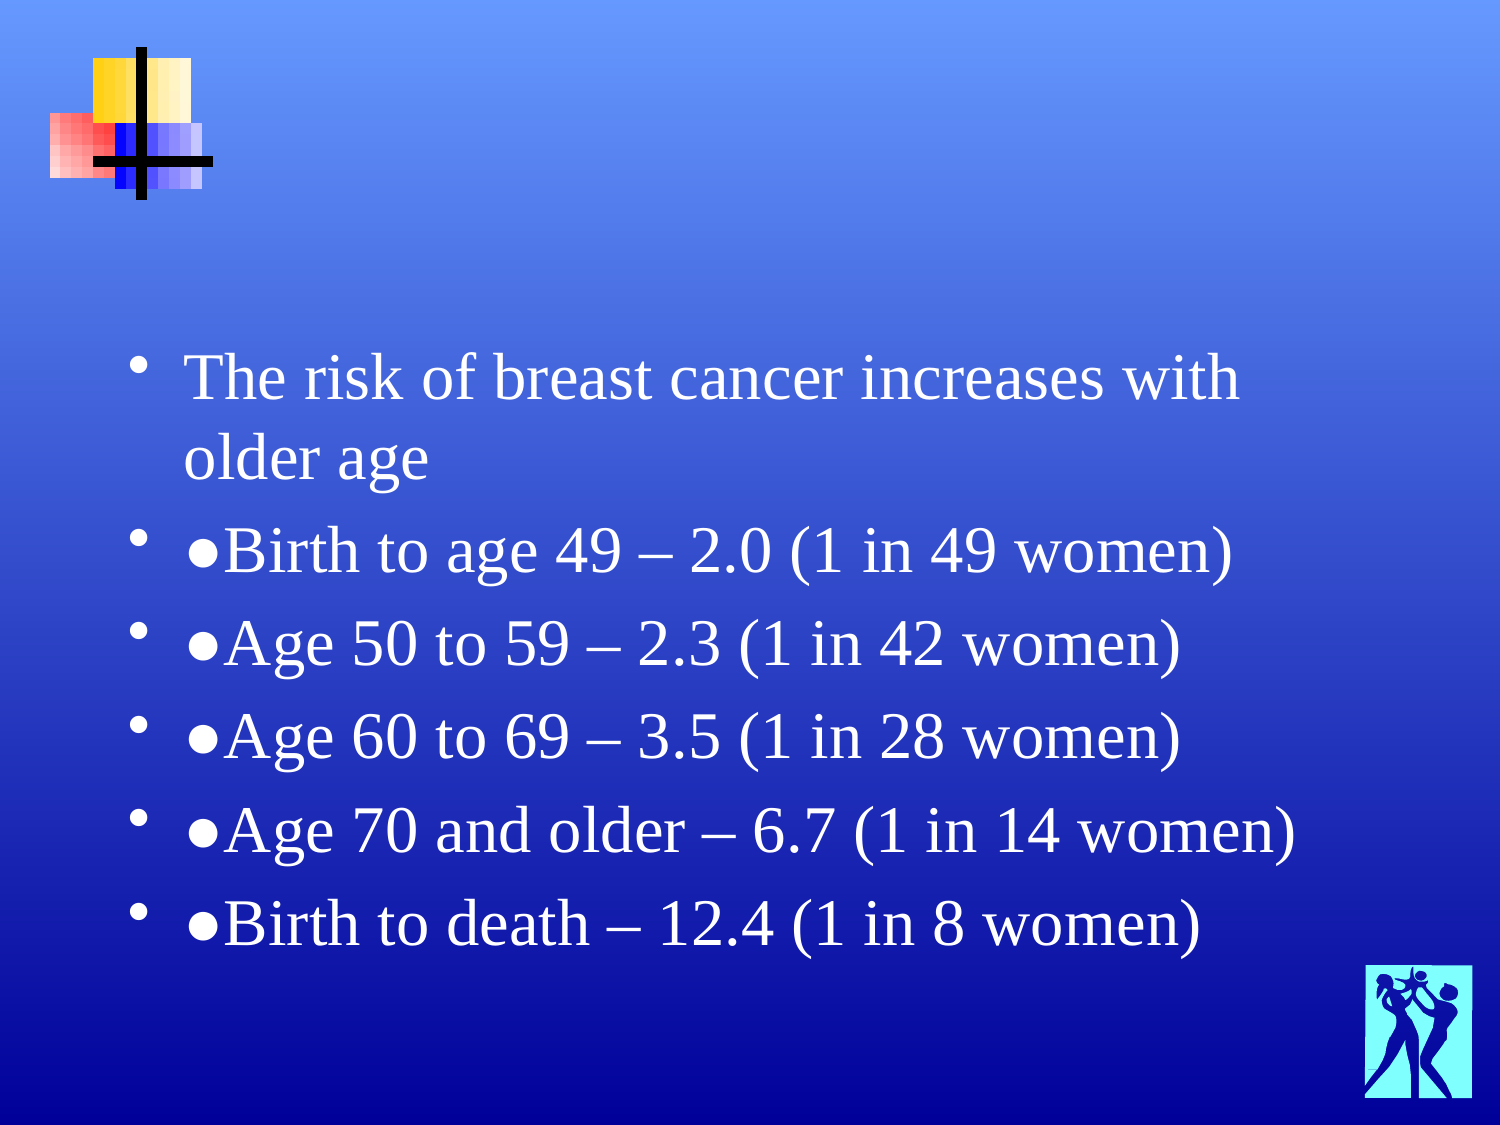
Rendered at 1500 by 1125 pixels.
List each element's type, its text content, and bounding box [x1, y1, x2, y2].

list The risk of breast cancer increases with older age ●Birth to age 49 – 2.0 (1 in 49 women) ●Age 50 to 59 – 2.3 (1 in 42 women) ●Age 60 to 69 – 3.5 (1 in 28 women) ●Age 70 and older – 6.7 (1 in 14 women) ●Birth to death – 12.4 (1 in 8 women) [112, 324, 1388, 1001]
picture [50, 37, 213, 200]
